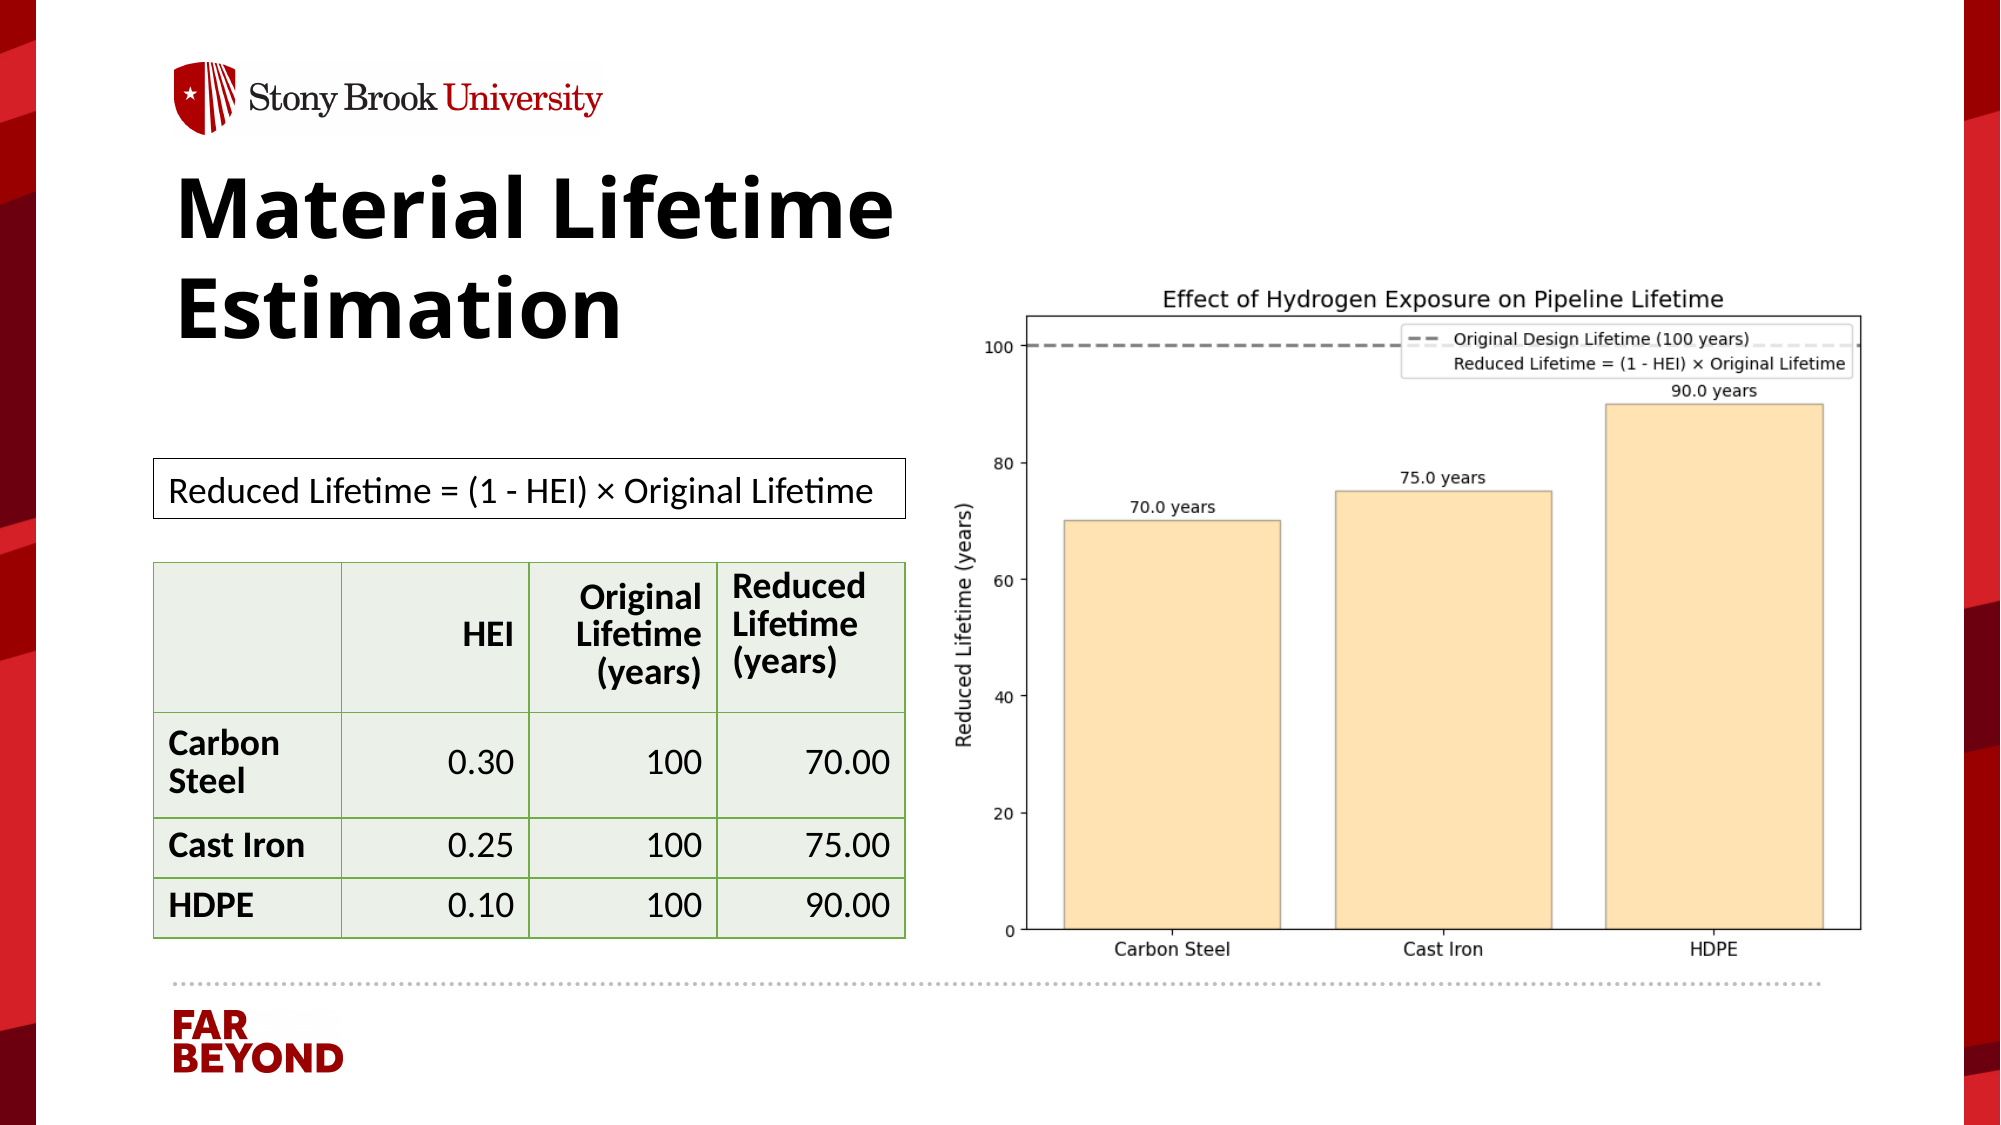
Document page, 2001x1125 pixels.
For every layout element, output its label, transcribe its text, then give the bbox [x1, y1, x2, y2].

table_cell 75.00 [718, 819, 904, 877]
table_cell HDPE [154, 879, 341, 937]
picture [174, 1010, 343, 1073]
table_header [154, 563, 341, 712]
table_header Original Lifetime (years) [530, 563, 716, 712]
text_box Reduced Lifetime = (1 - HEI) × Original Lifetime [153, 458, 906, 519]
picture [944, 278, 1872, 970]
text_box Material Lifetime Estimation [174, 155, 1170, 356]
table_cell 70.00 [718, 713, 904, 817]
table_header HEI [342, 563, 528, 712]
table_cell 0.30 [342, 713, 528, 817]
table_cell 0.10 [342, 879, 528, 937]
table_cell 100 [530, 819, 716, 877]
table_cell Carbon Steel [154, 713, 341, 817]
table_cell 100 [530, 713, 716, 817]
picture [1964, 0, 2000, 1125]
table_cell 0.25 [342, 819, 528, 877]
picture [174, 62, 603, 135]
table_cell Cast Iron [154, 819, 341, 877]
picture [0, 0, 36, 1125]
table_header Reduced Lifetime (years) [718, 563, 904, 712]
table_cell 100 [530, 879, 716, 937]
table_cell 90.00 [718, 879, 904, 937]
